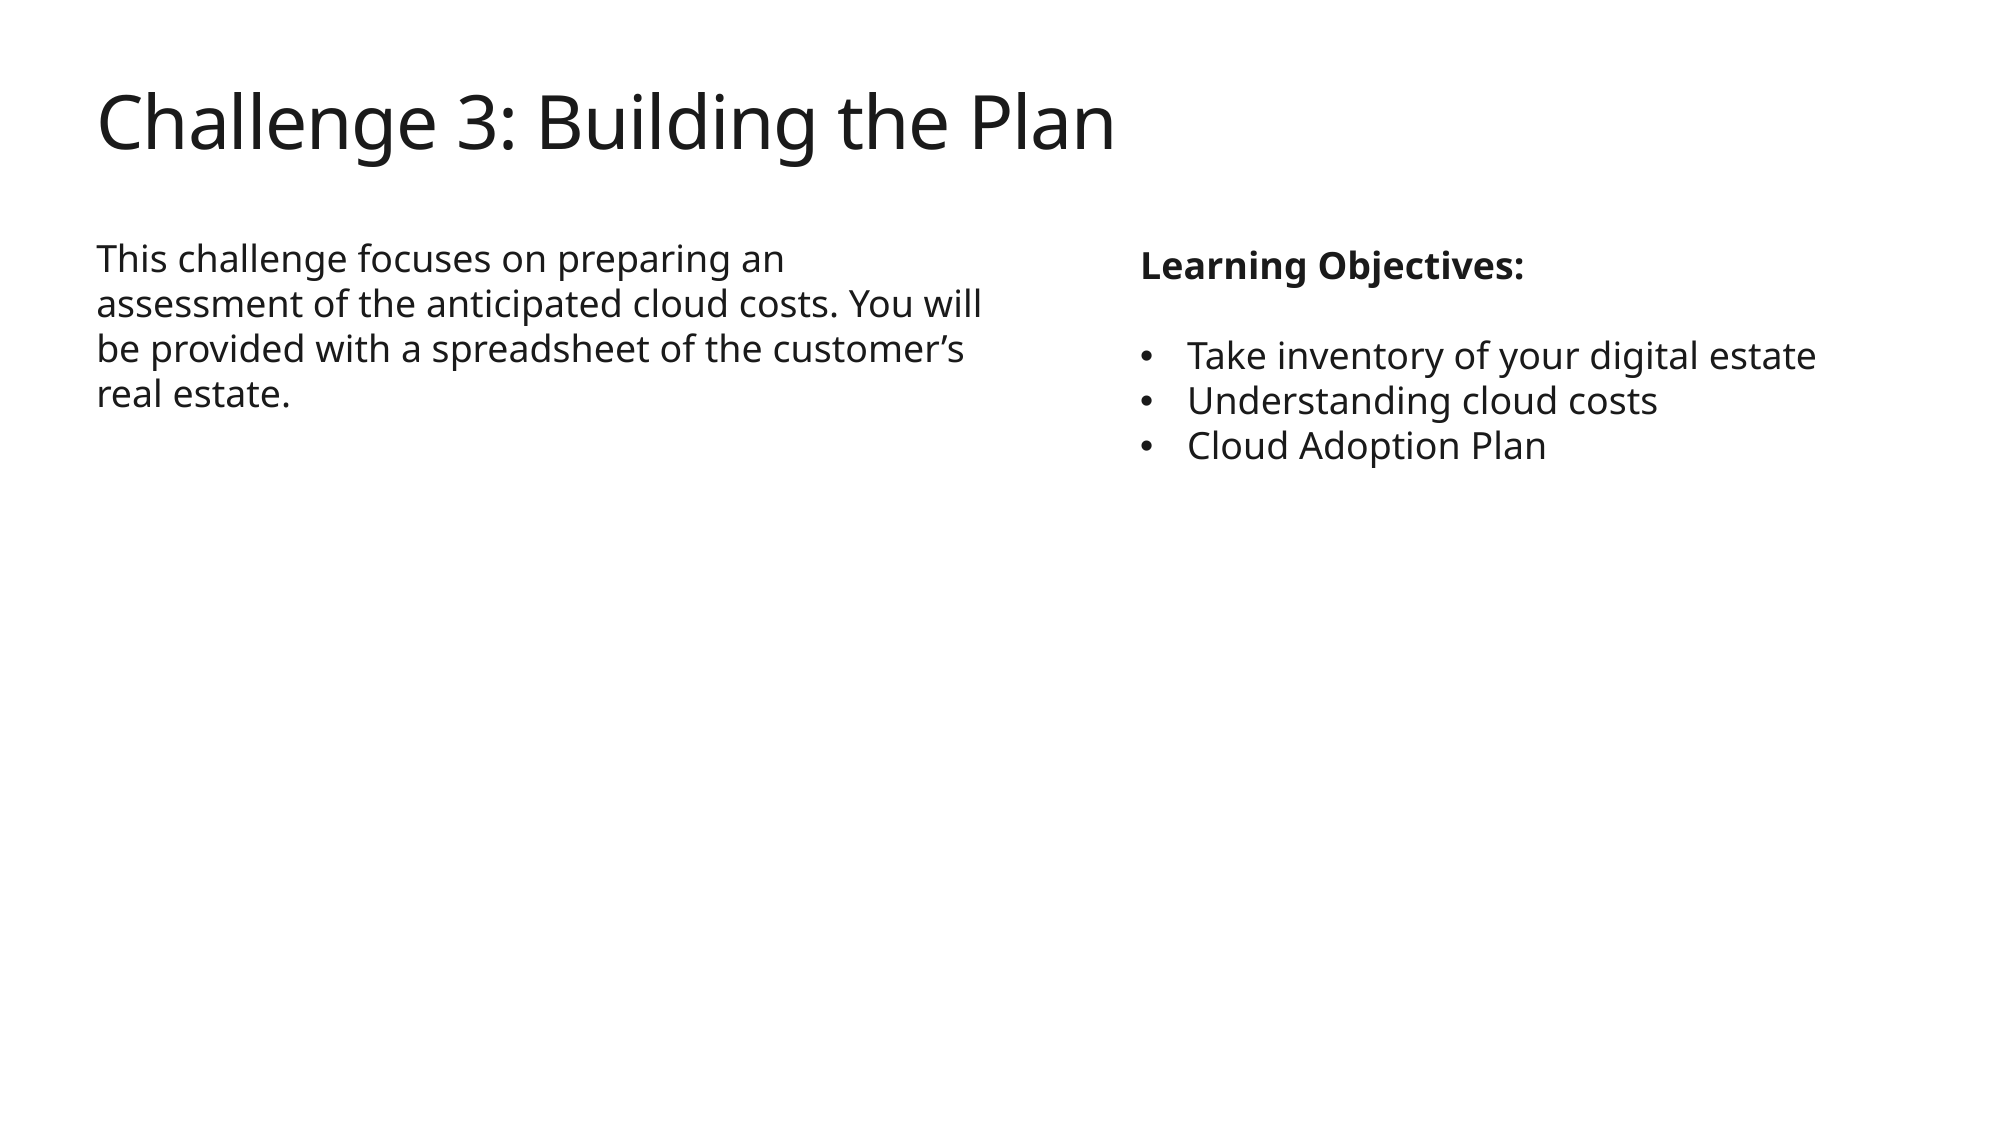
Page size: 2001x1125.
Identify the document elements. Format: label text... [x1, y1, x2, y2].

list This challenge focuses on preparing an assessment of the anticipated cloud costs. You will be provided with a spreadsheet of the customer’s real estate. [96, 235, 1000, 372]
title Challenge 3: Building the Plan [96, 75, 1904, 166]
text_box Learning Objectives: Take inventory of your digital estate Understanding cloud costs Cloud Adoption Plan [1125, 235, 1874, 475]
